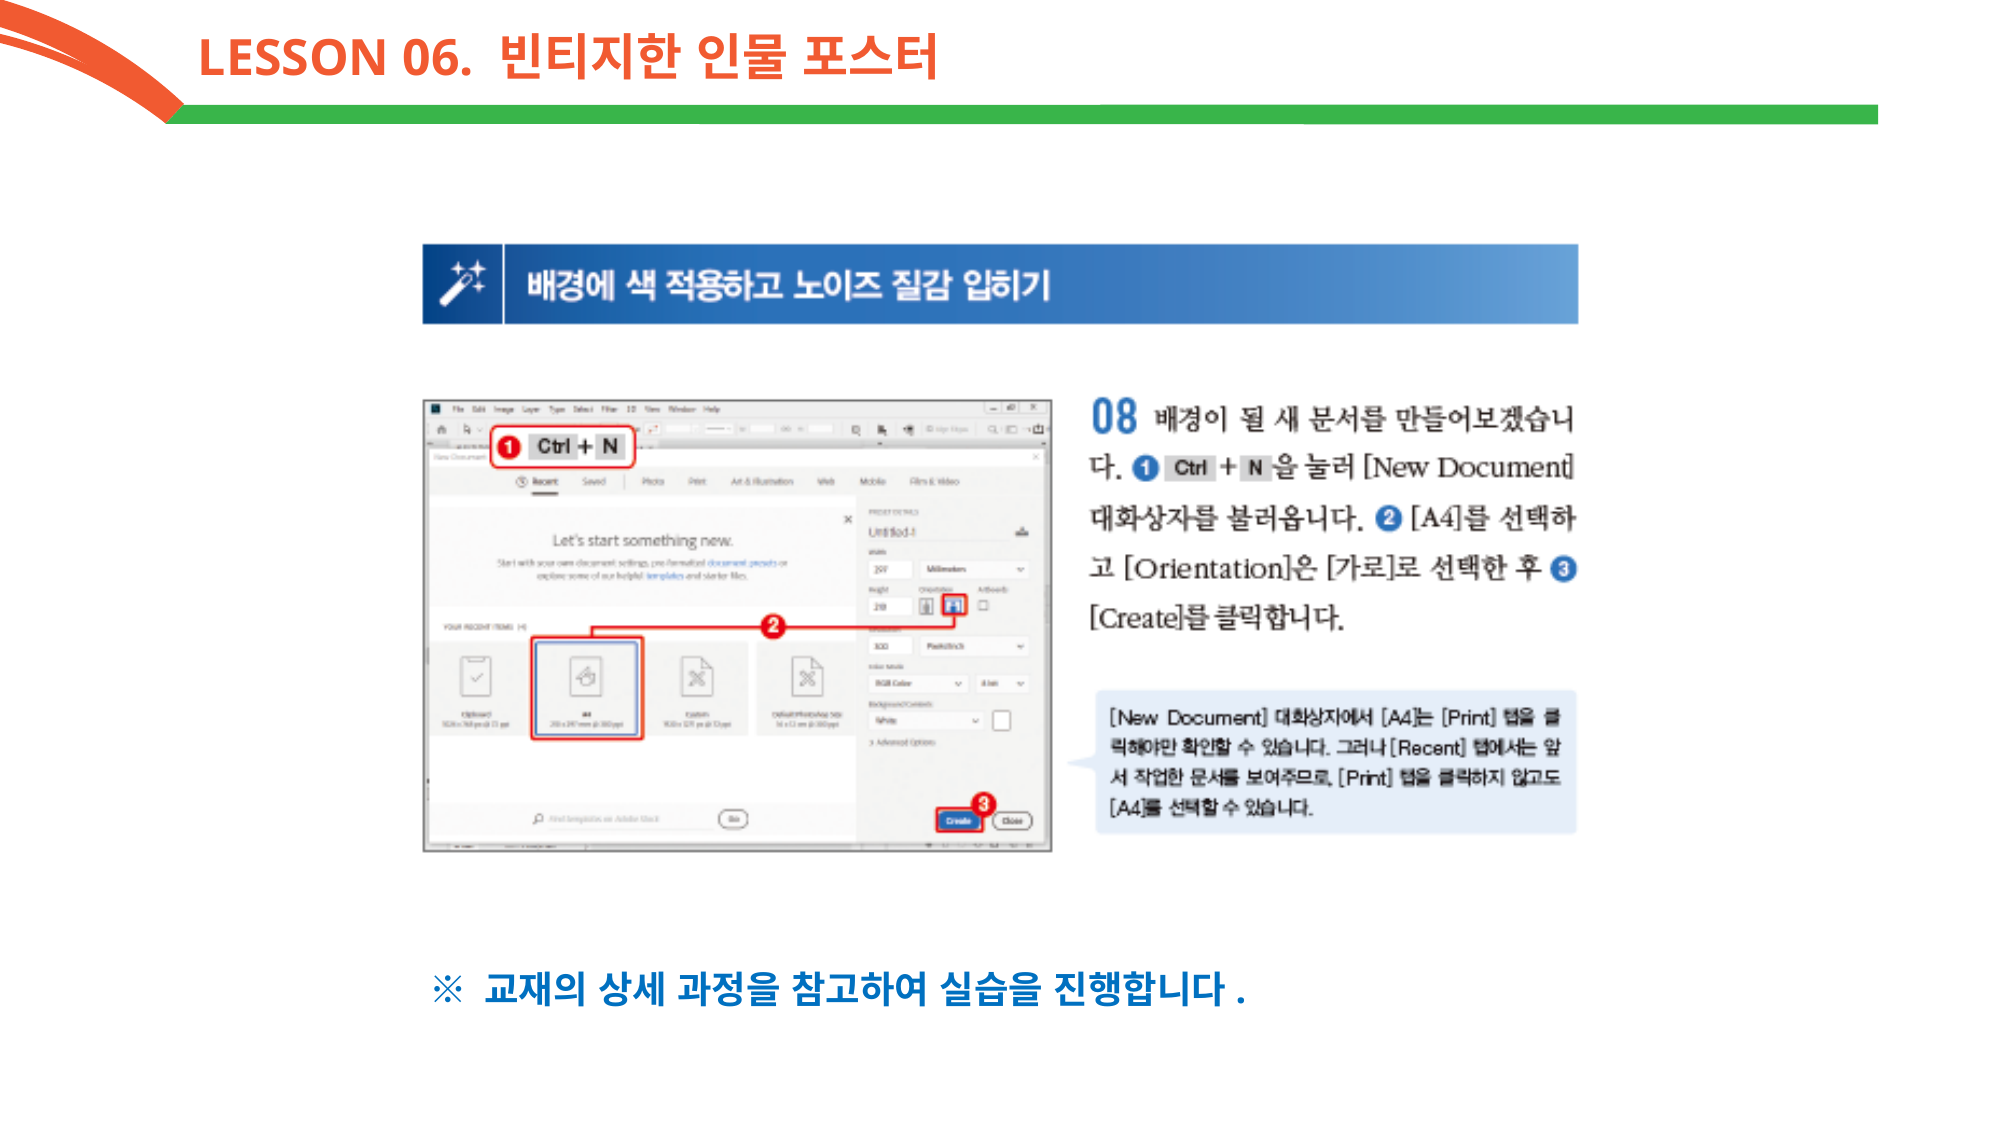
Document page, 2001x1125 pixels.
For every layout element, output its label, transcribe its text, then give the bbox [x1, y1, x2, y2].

picture [419, 234, 1594, 870]
title LESSON 06. 빈티지한 인물 포스터 [183, 24, 1836, 95]
text_box ※ 교재의 상세 과정을 참고하여 실습을 진행합니다. [414, 959, 1745, 1019]
